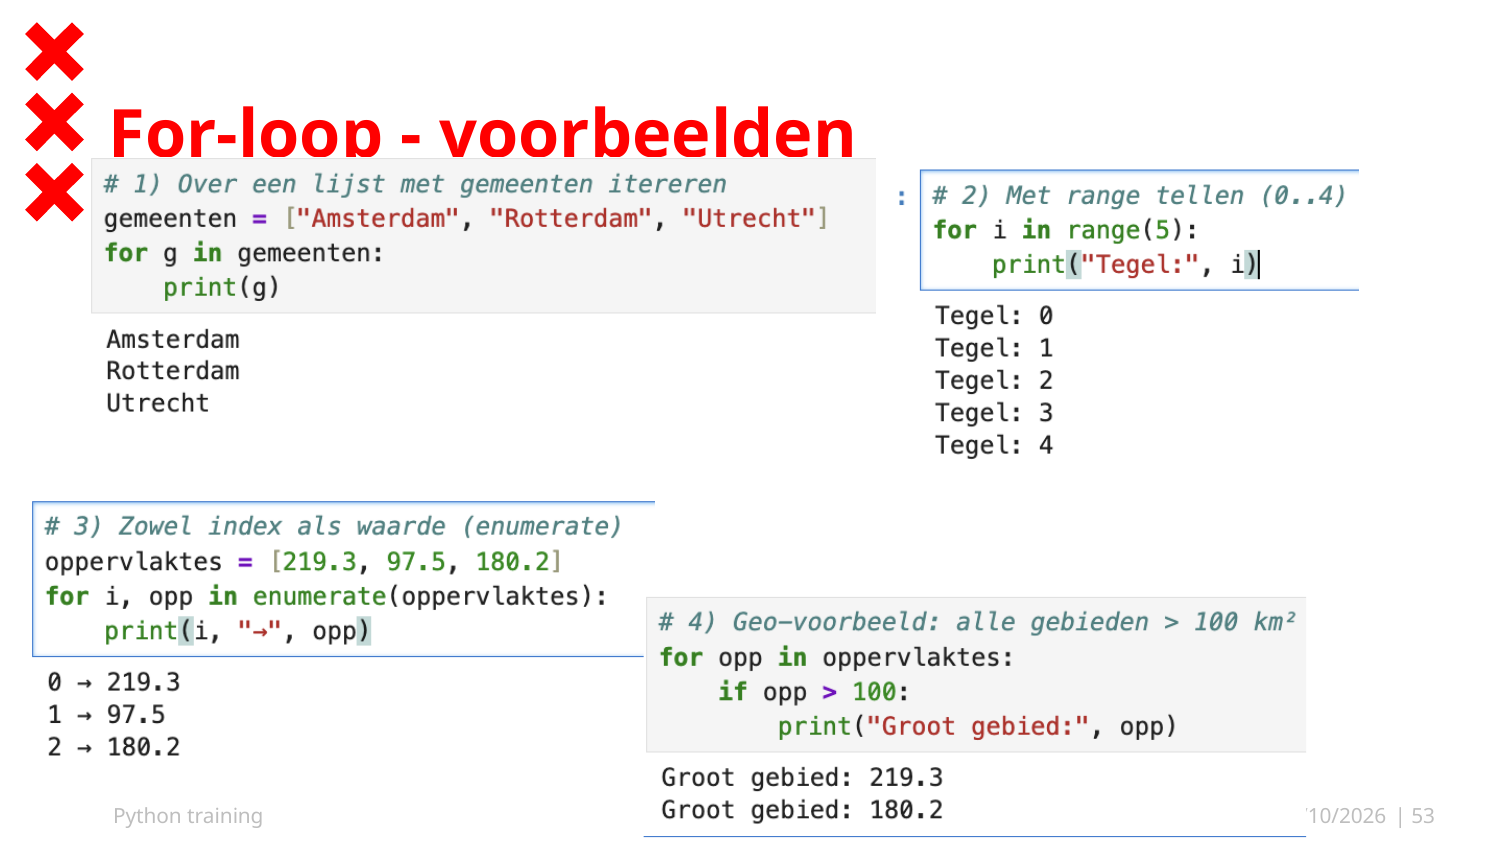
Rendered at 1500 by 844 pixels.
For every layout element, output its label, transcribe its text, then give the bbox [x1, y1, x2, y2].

picture [88, 156, 877, 422]
slide_number | 53 [1394, 802, 1442, 833]
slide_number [1310, 802, 1387, 833]
picture [898, 157, 1360, 462]
title For-loop - voorbeelden [108, 91, 1438, 251]
footer Python training [113, 802, 638, 833]
picture [29, 497, 1307, 844]
